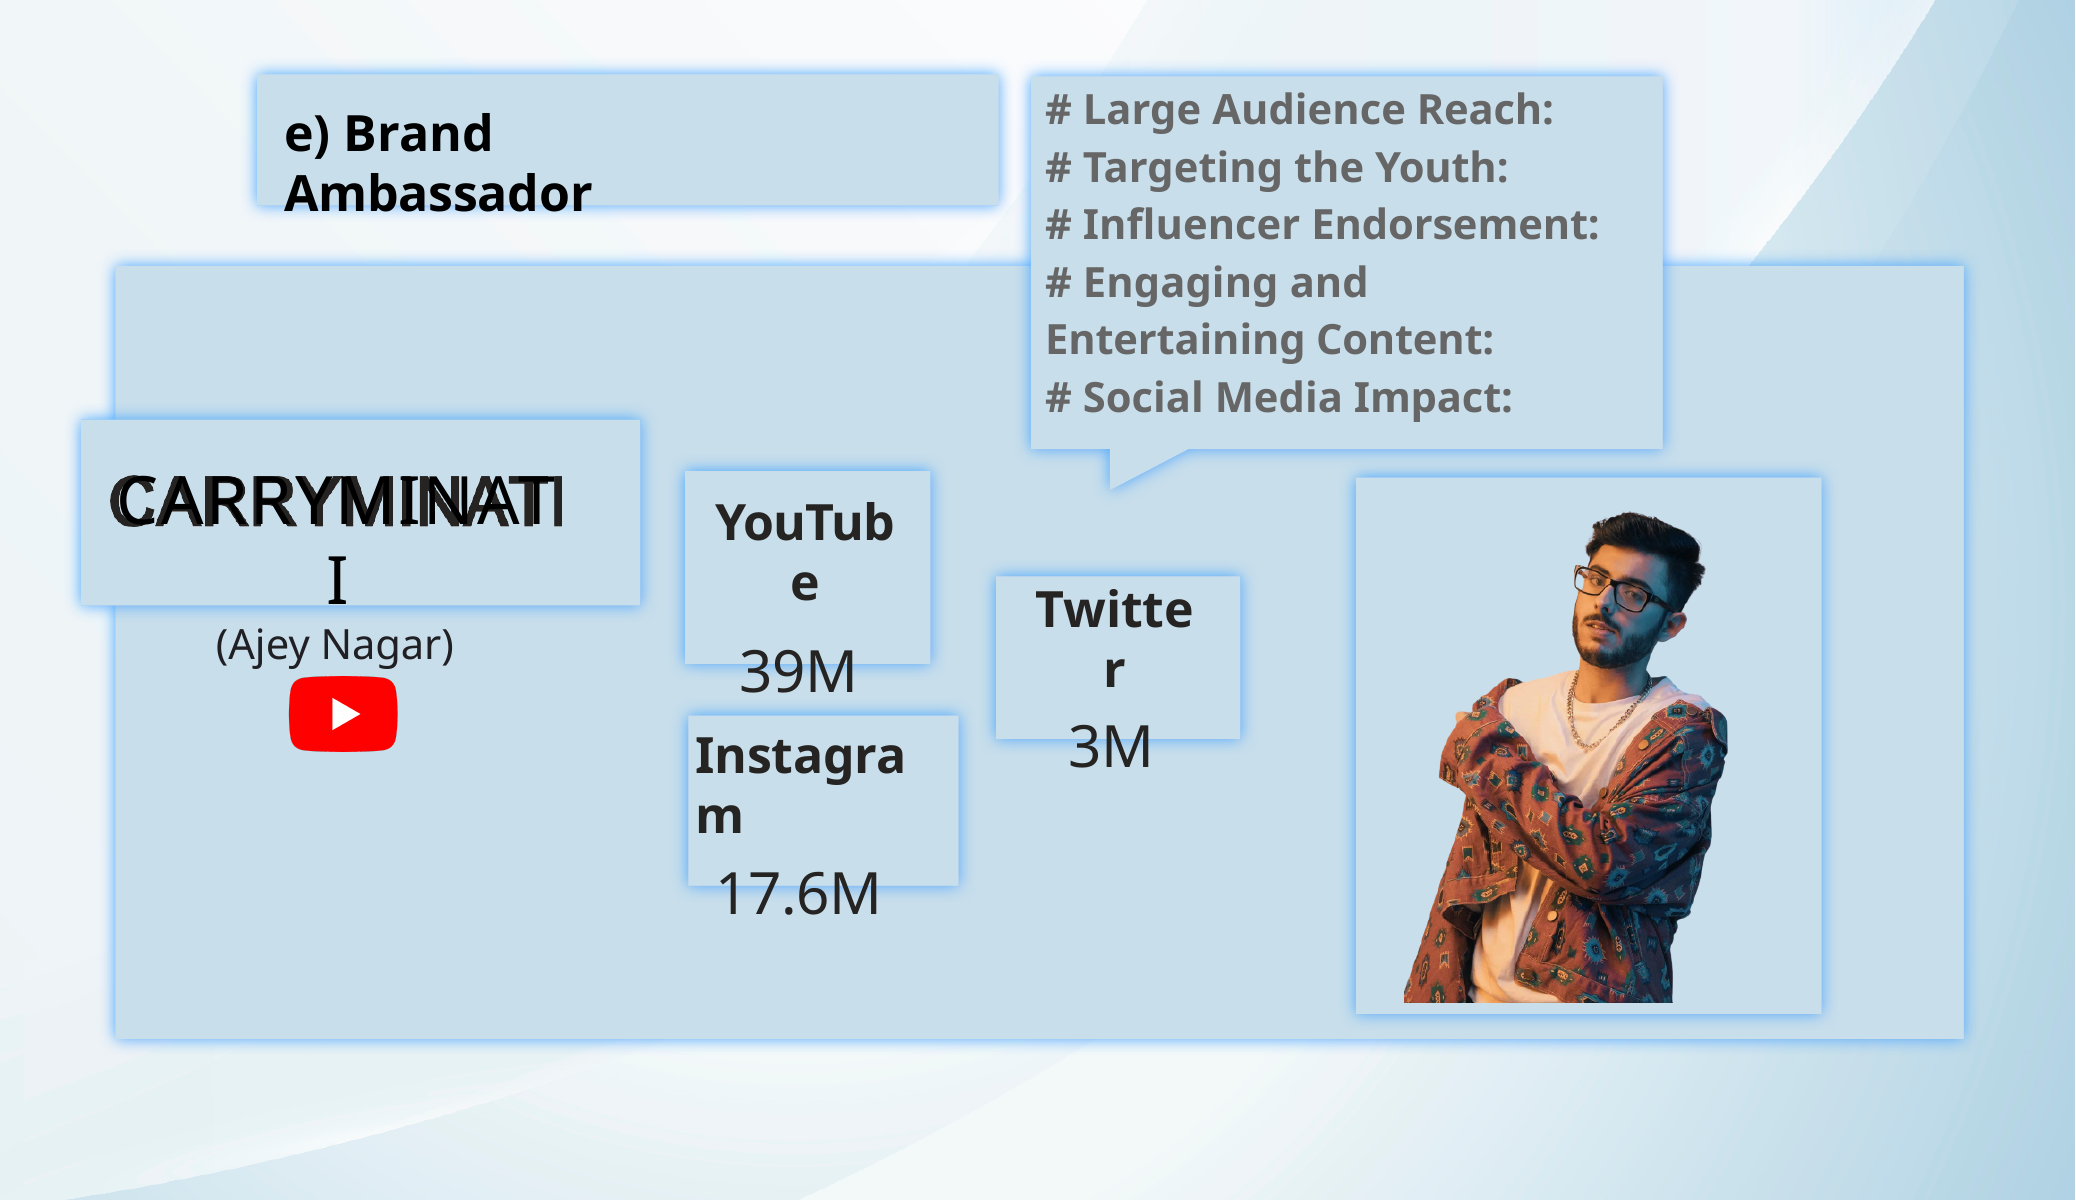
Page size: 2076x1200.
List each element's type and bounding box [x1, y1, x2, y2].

picture [0, 0, 2075, 1200]
text_box [1013, 59, 1838, 1030]
text_box [63, 402, 657, 824]
text_box [671, 559, 1257, 902]
